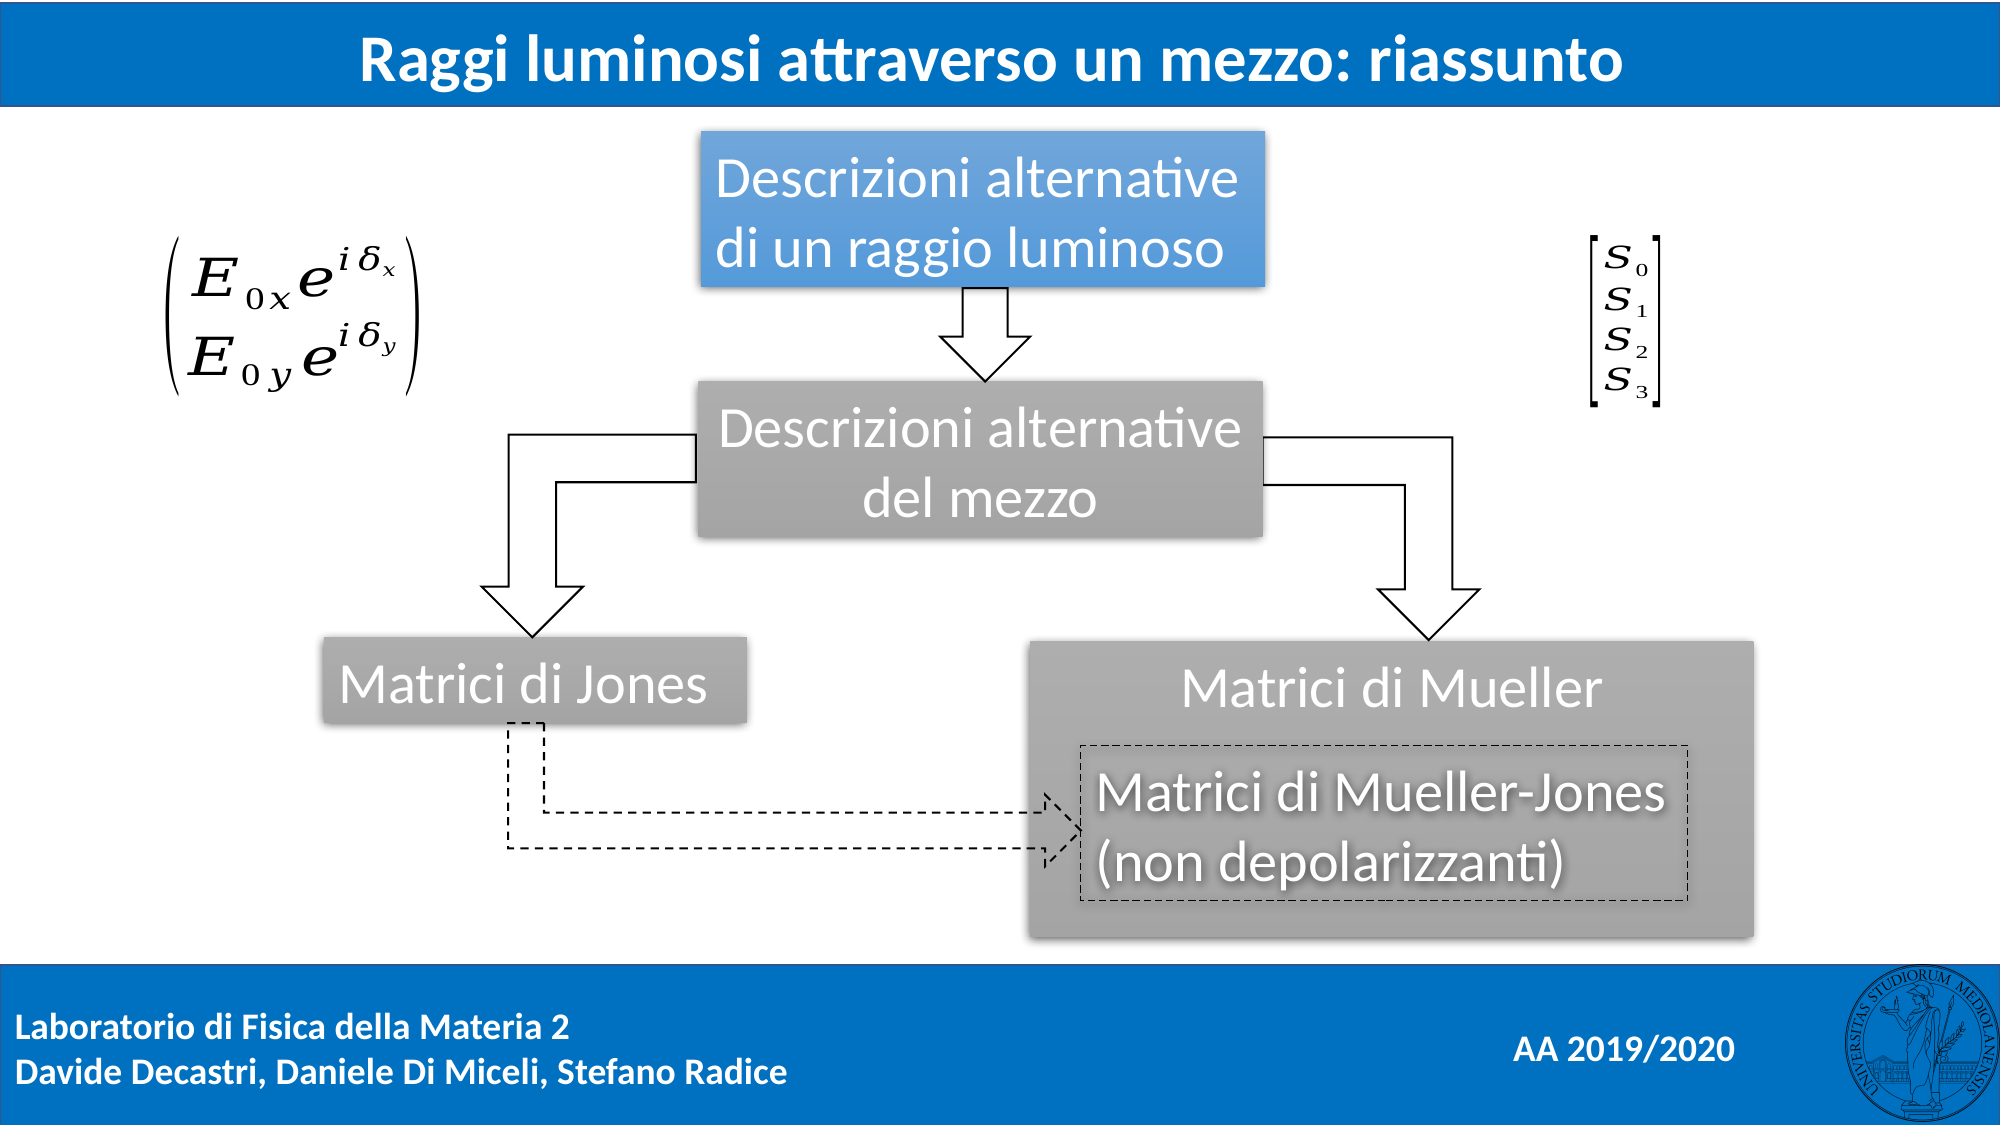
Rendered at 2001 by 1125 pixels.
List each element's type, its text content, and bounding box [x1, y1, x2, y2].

picture [1844, 964, 2000, 1122]
text_box AA 2019/2020 [1498, 1016, 1754, 1076]
text_box Matrici di Mueller [1030, 641, 1754, 937]
text_box Raggi luminosi attraverso un mezzo: riassunto [0, 2, 2000, 107]
text_box [1271, 436, 1482, 642]
text_box Matrici di Jones [323, 637, 747, 723]
text_box Descrizioni alternative del mezzo [698, 381, 1263, 537]
text_box Descrizioni alternative di un raggio luminoso [701, 131, 1266, 287]
text_box Laboratorio di Fisica della Materia 2 Davide Decastri, Daniele Di Miceli, Stefano Radice [0, 964, 2000, 1125]
text_box [479, 433, 689, 639]
text_box [507, 722, 1083, 869]
text_box [937, 287, 1033, 384]
text_box Matrici di Mueller-Jones (non depolarizzanti) [1080, 745, 1688, 901]
